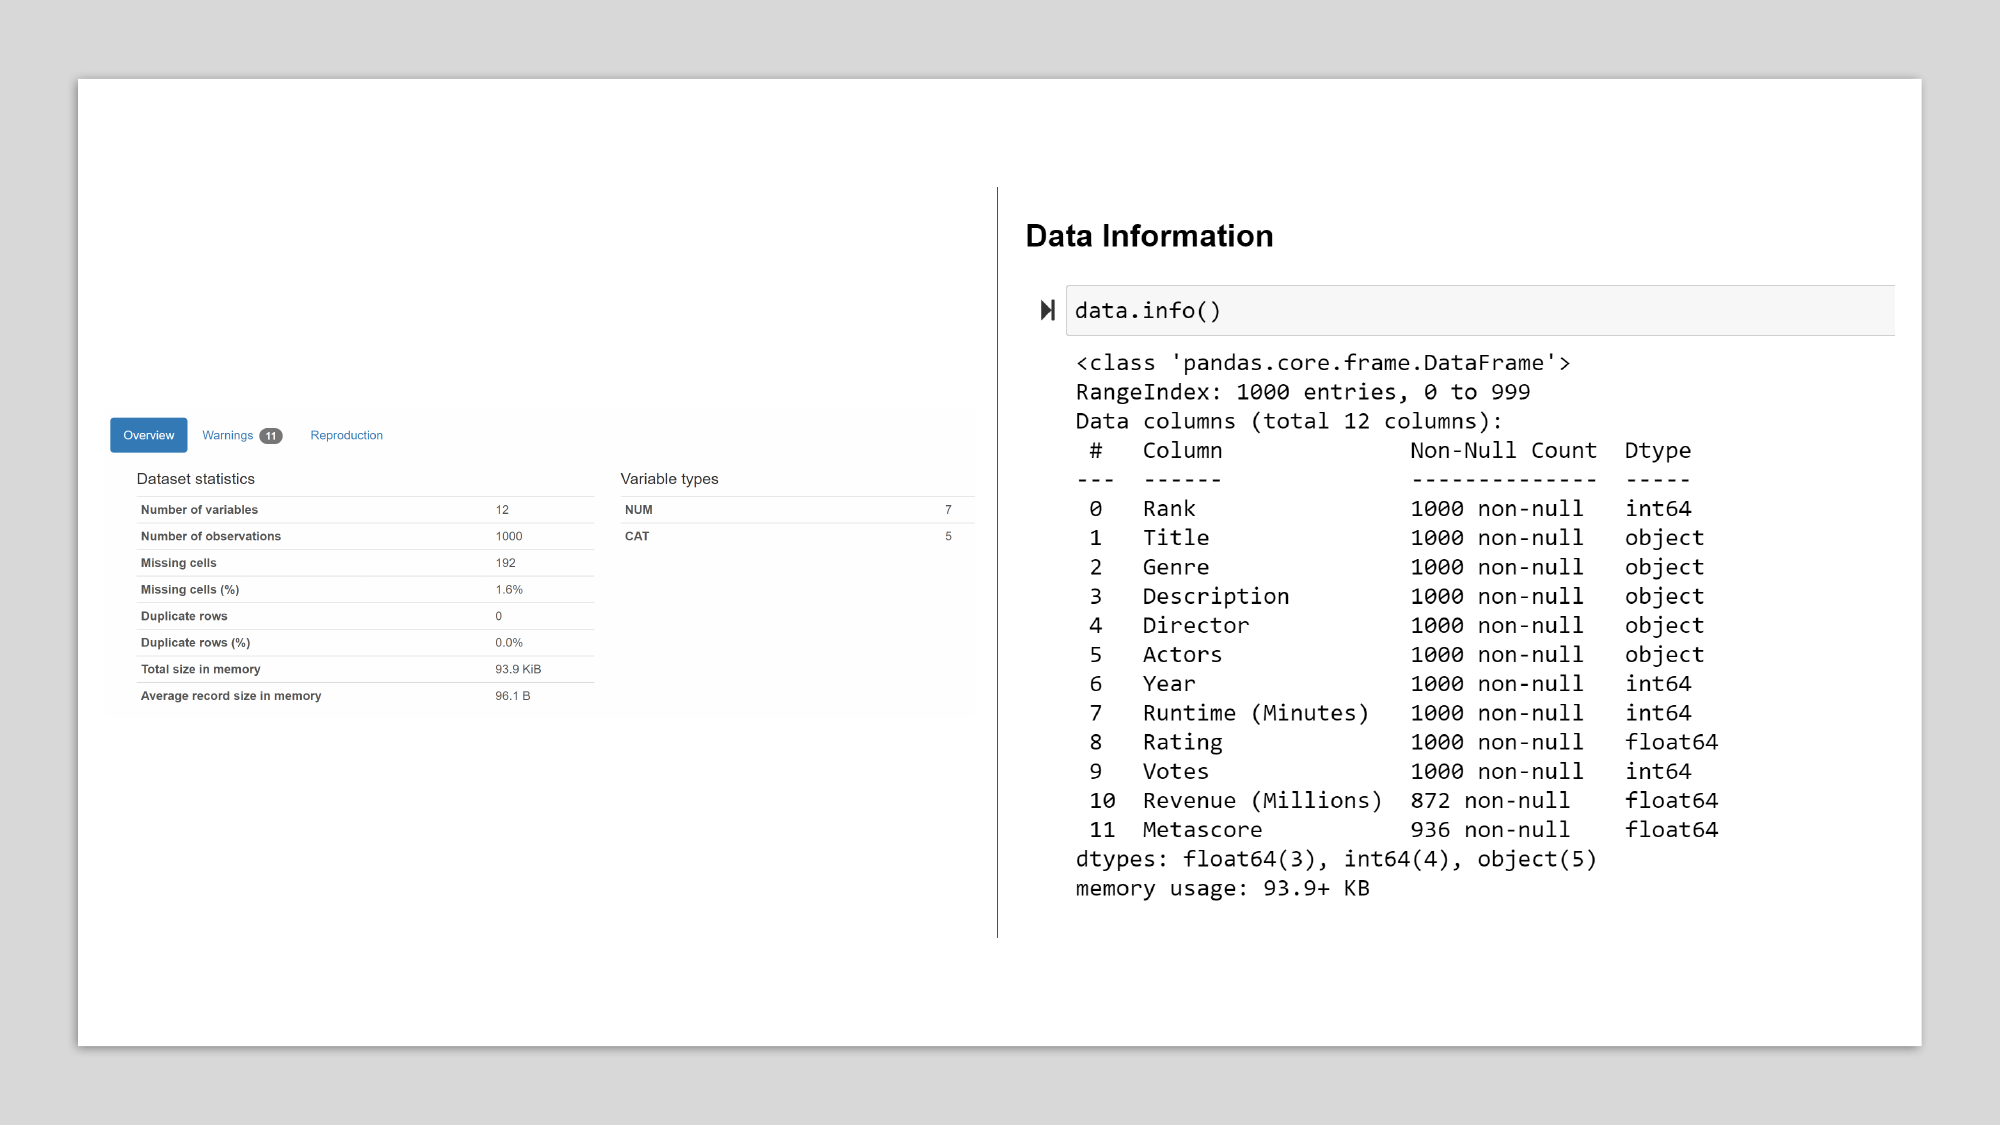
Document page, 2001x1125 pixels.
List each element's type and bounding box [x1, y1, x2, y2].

text_box [77, 78, 1923, 1047]
picture [105, 407, 975, 718]
picture [1025, 201, 1895, 923]
text_box [0, 0, 2000, 1125]
